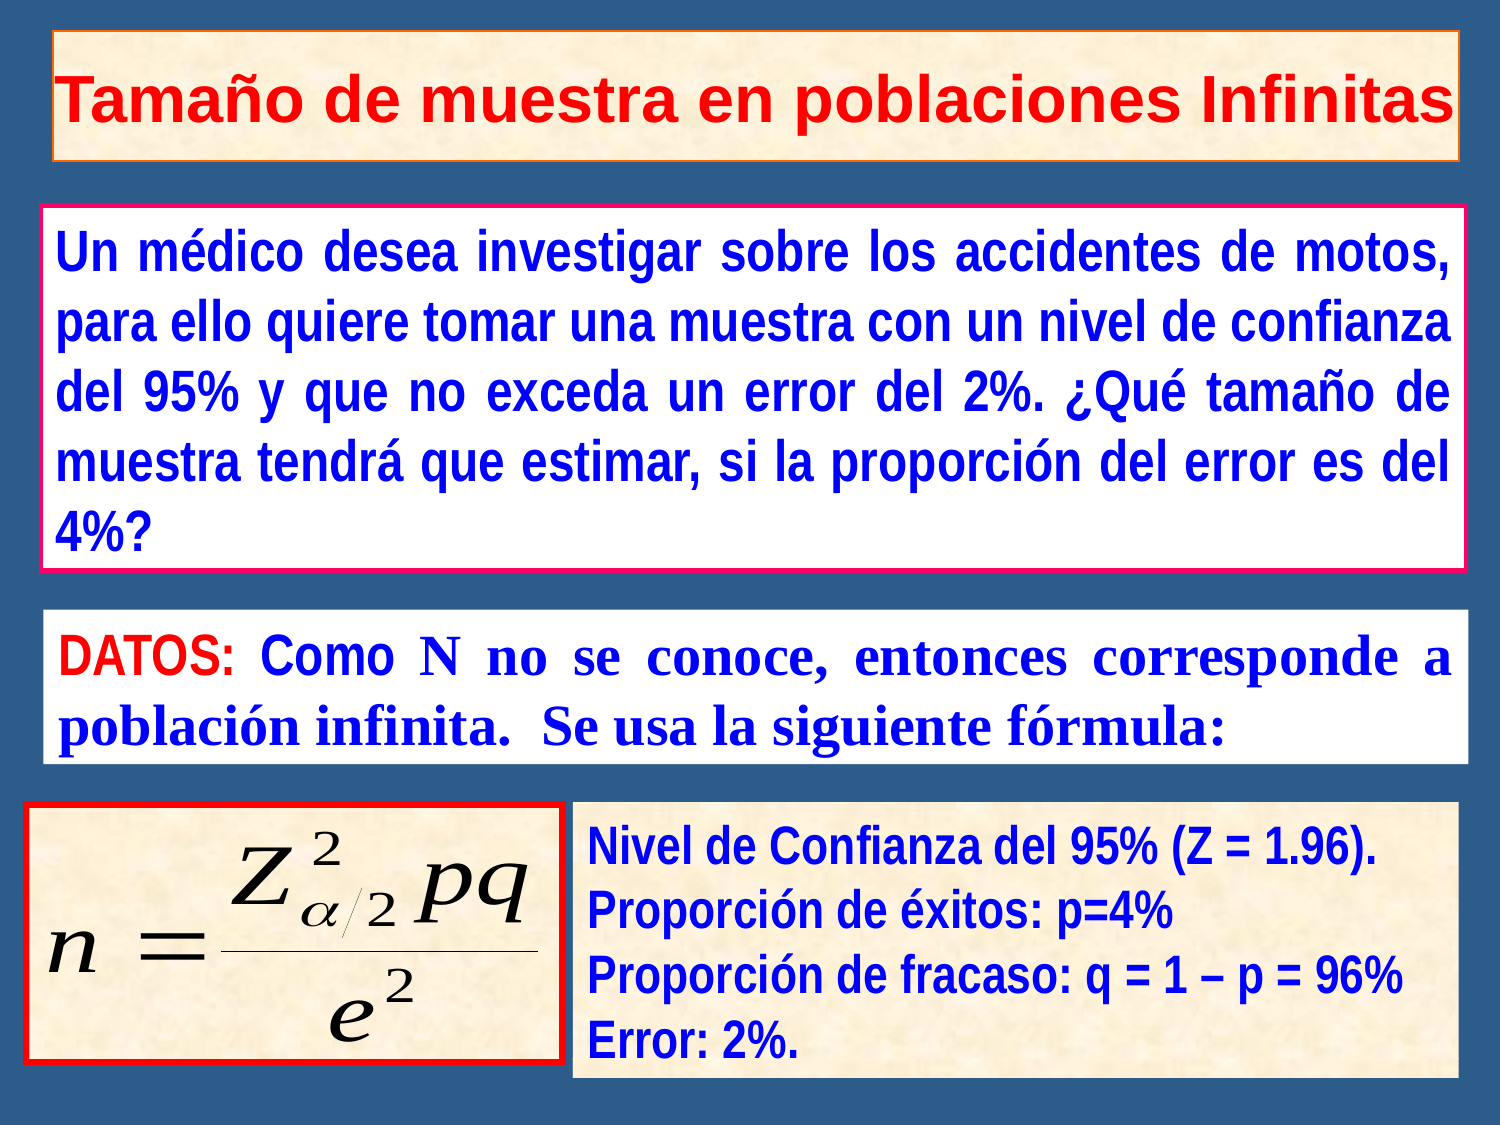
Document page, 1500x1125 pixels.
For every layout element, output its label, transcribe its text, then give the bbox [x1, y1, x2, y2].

text_box Un médico desea investigar sobre los accidentes de motos, para ello quiere tomar una muestra con un nivel de confianza del 95% y que no exceda un error del 2%. ¿Qué tamaño de muestra tendrá que estimar, si la proporción del error es del 4%? [41, 205, 1467, 571]
text_box Tamaño de muestra en poblaciones Infinitas [53, 63, 1459, 161]
text_box DATOS: Como N no se conoce, entonces corresponde a población infinita. Se usa la siguiente fórmula: [43, 609, 1469, 765]
text_box Nivel de Confianza del 95% (Z = 1.96). Proporción de éxitos: p=4% Proporción de fracaso: q = 1 – p = 96% Error: 2%. [572, 802, 1459, 1078]
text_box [29, 807, 560, 1059]
text_box Tamaño de muestra en poblaciones Infinitas [53, 30, 1459, 62]
